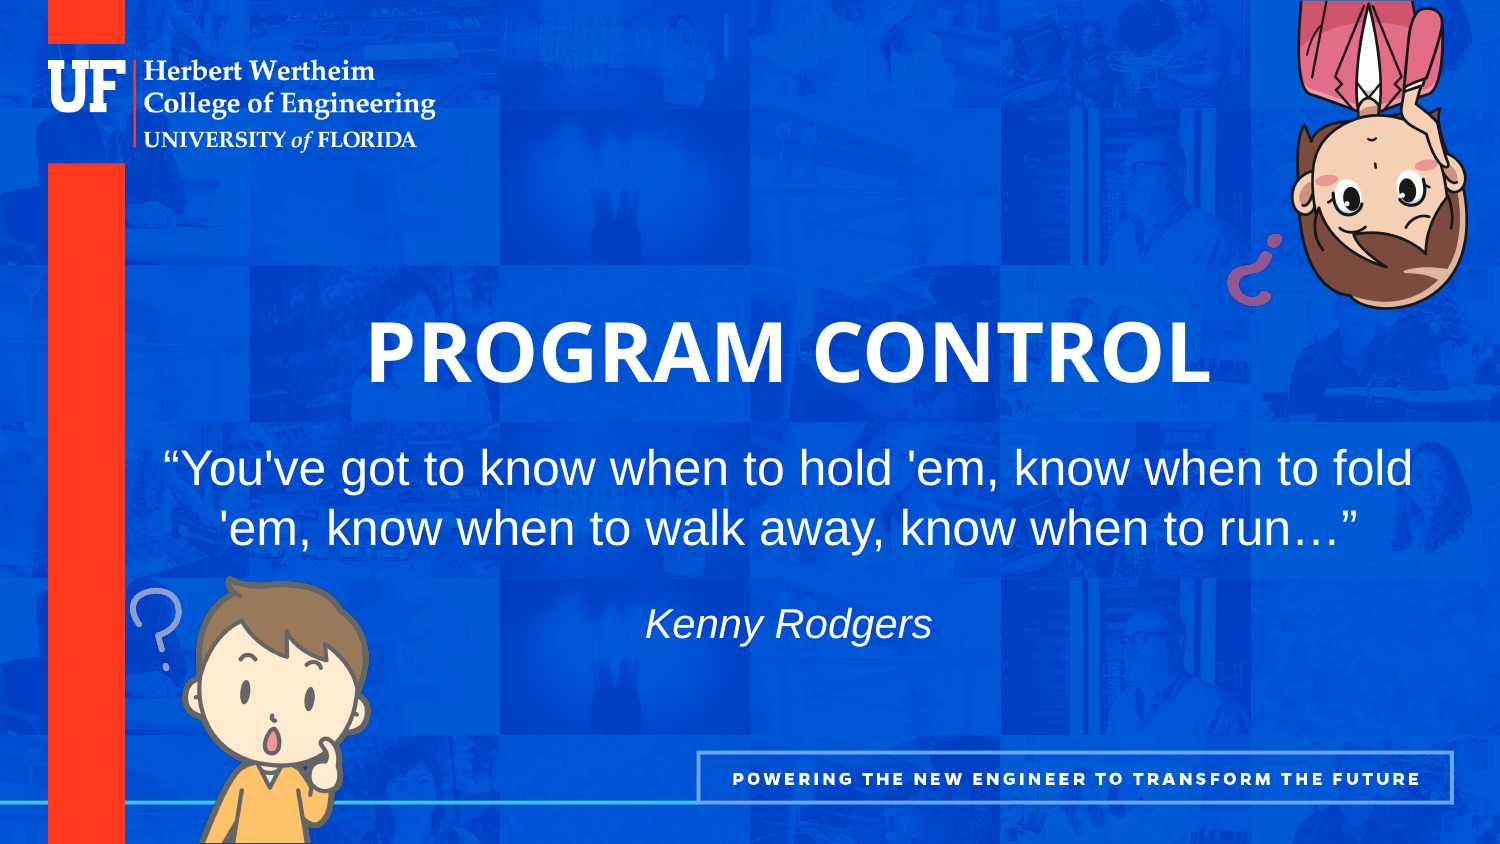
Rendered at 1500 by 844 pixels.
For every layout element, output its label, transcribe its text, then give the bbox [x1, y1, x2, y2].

list “You've got to know when to hold 'em, know when to fold 'em, know when to walk away, know when to run…” Kenny Rodgers [117, 427, 1460, 679]
picture [0, 0, 1500, 844]
title Program Control [117, 311, 1460, 427]
